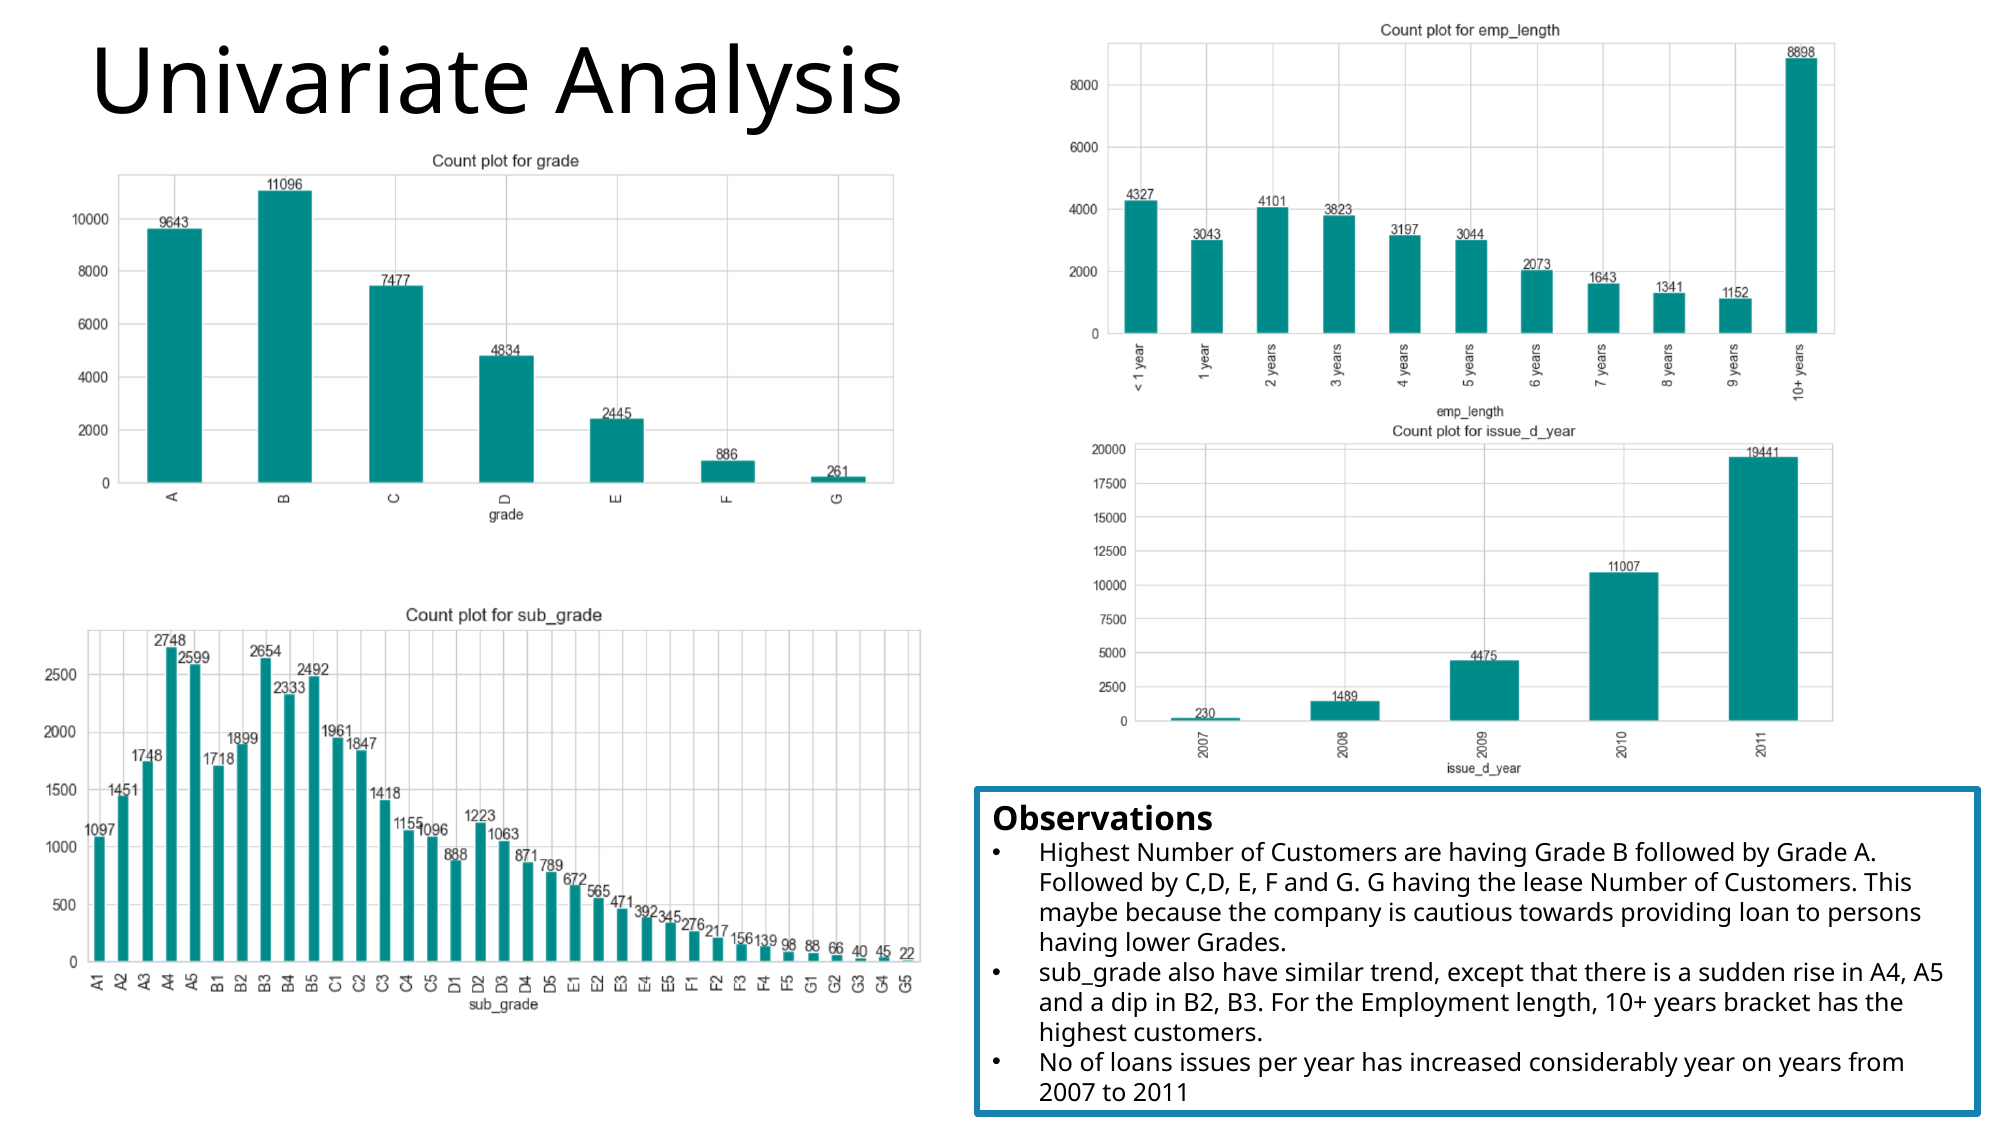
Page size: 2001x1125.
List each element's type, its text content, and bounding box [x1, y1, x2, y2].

title Univariate Analysis [74, 0, 1800, 193]
text_box Observations Highest Number of Customers are having Grade B followed by Grade A. Followed by C,D, E, F and G. G having the lease Number of Customers. This maybe because the company is cautious towards providing loan to persons having lower Grades. sub_grade also have similar trend, except that there is a sudden rise in A4, A5 and a dip in B2, B3. For the Employment length, 10+ years bracket has the highest customers. No of loans issues per year has increased considerably year on years from 2007 to 2011 [977, 789, 1978, 1114]
picture [1067, 20, 1838, 778]
picture [39, 600, 924, 1014]
picture [70, 150, 897, 525]
